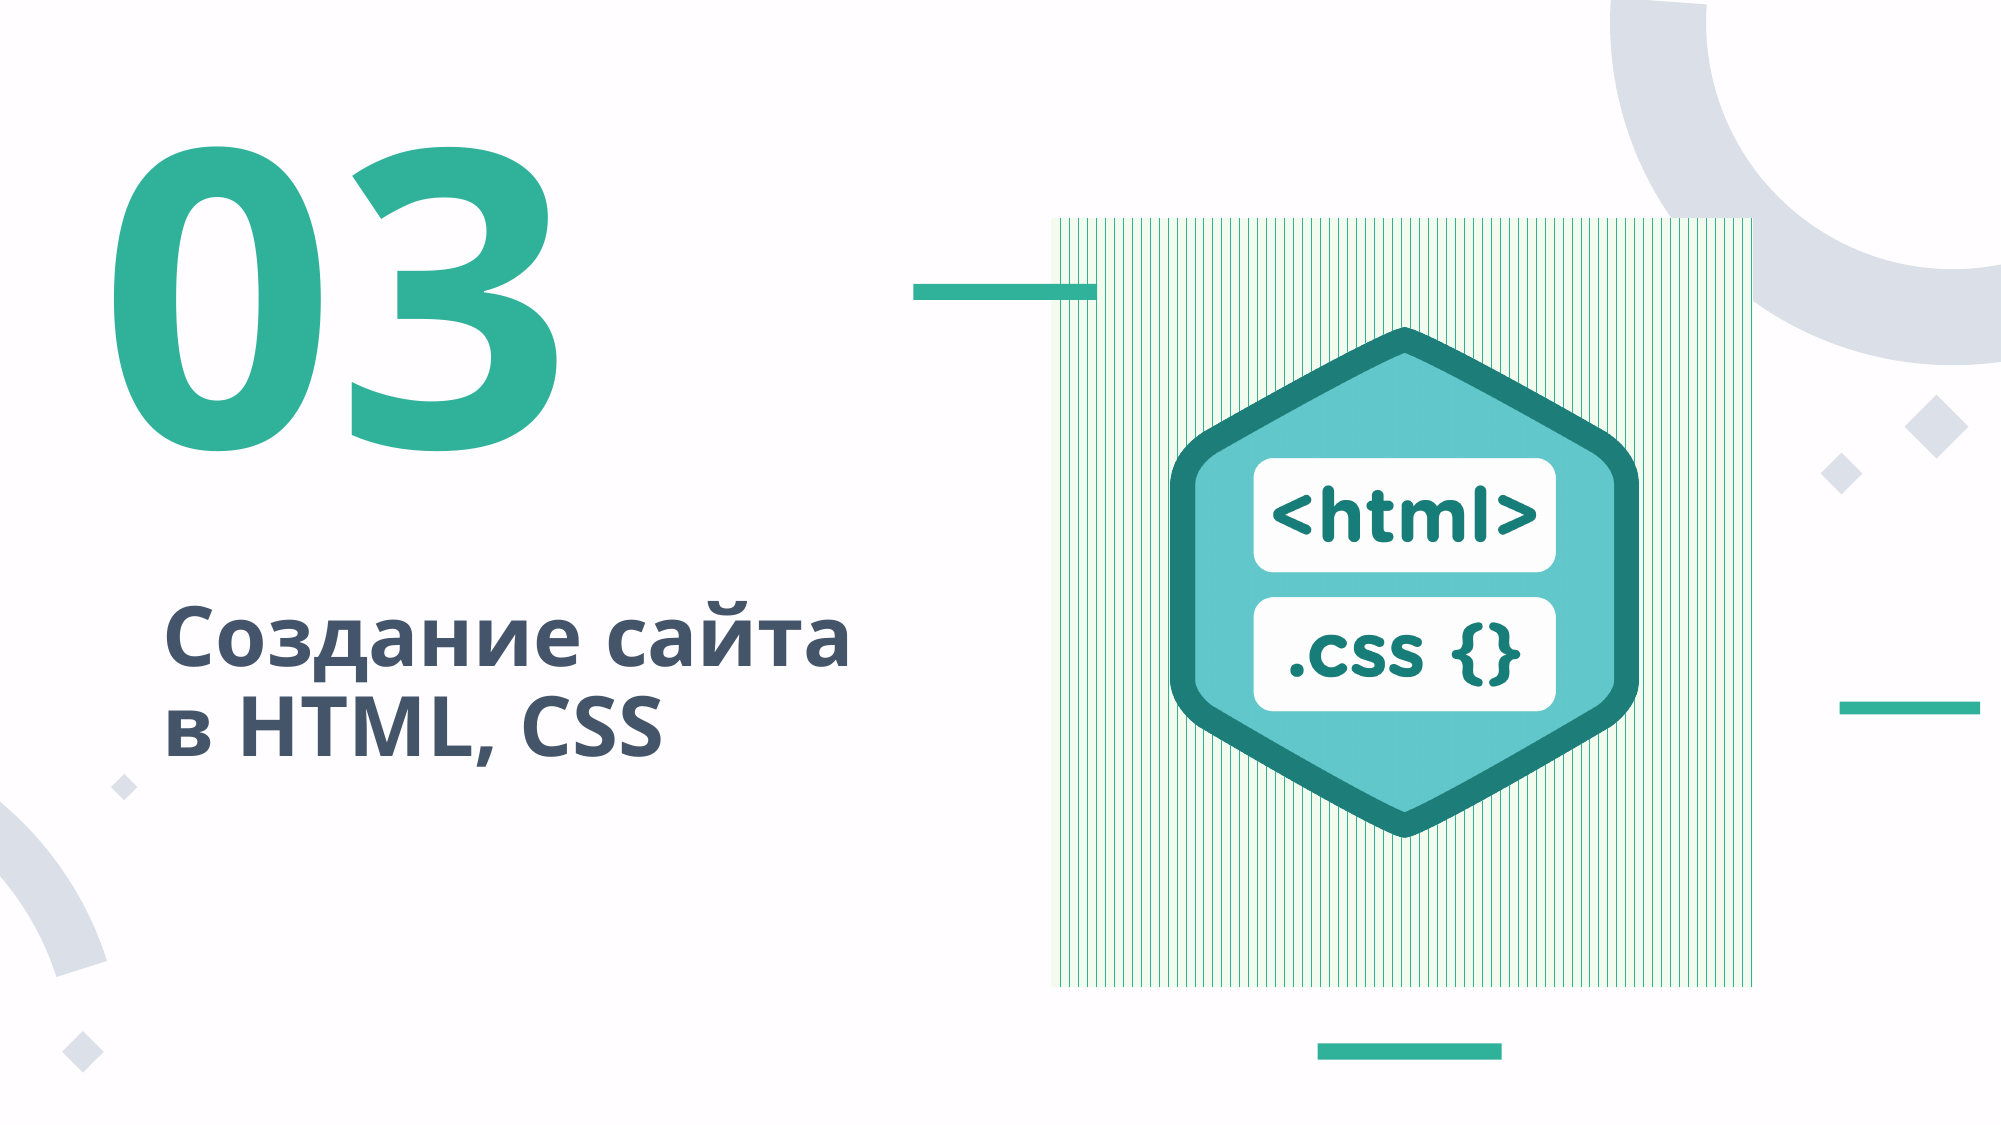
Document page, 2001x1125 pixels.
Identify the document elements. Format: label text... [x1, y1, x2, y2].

text_box [1317, 1042, 1503, 1061]
text_box [912, 283, 1098, 301]
title Создание сайта в HTML, CSS [147, 531, 1071, 838]
text_box [1050, 217, 1754, 988]
picture [1170, 327, 1639, 839]
text_box 03 [85, 25, 697, 538]
text_box [1838, 701, 1981, 715]
